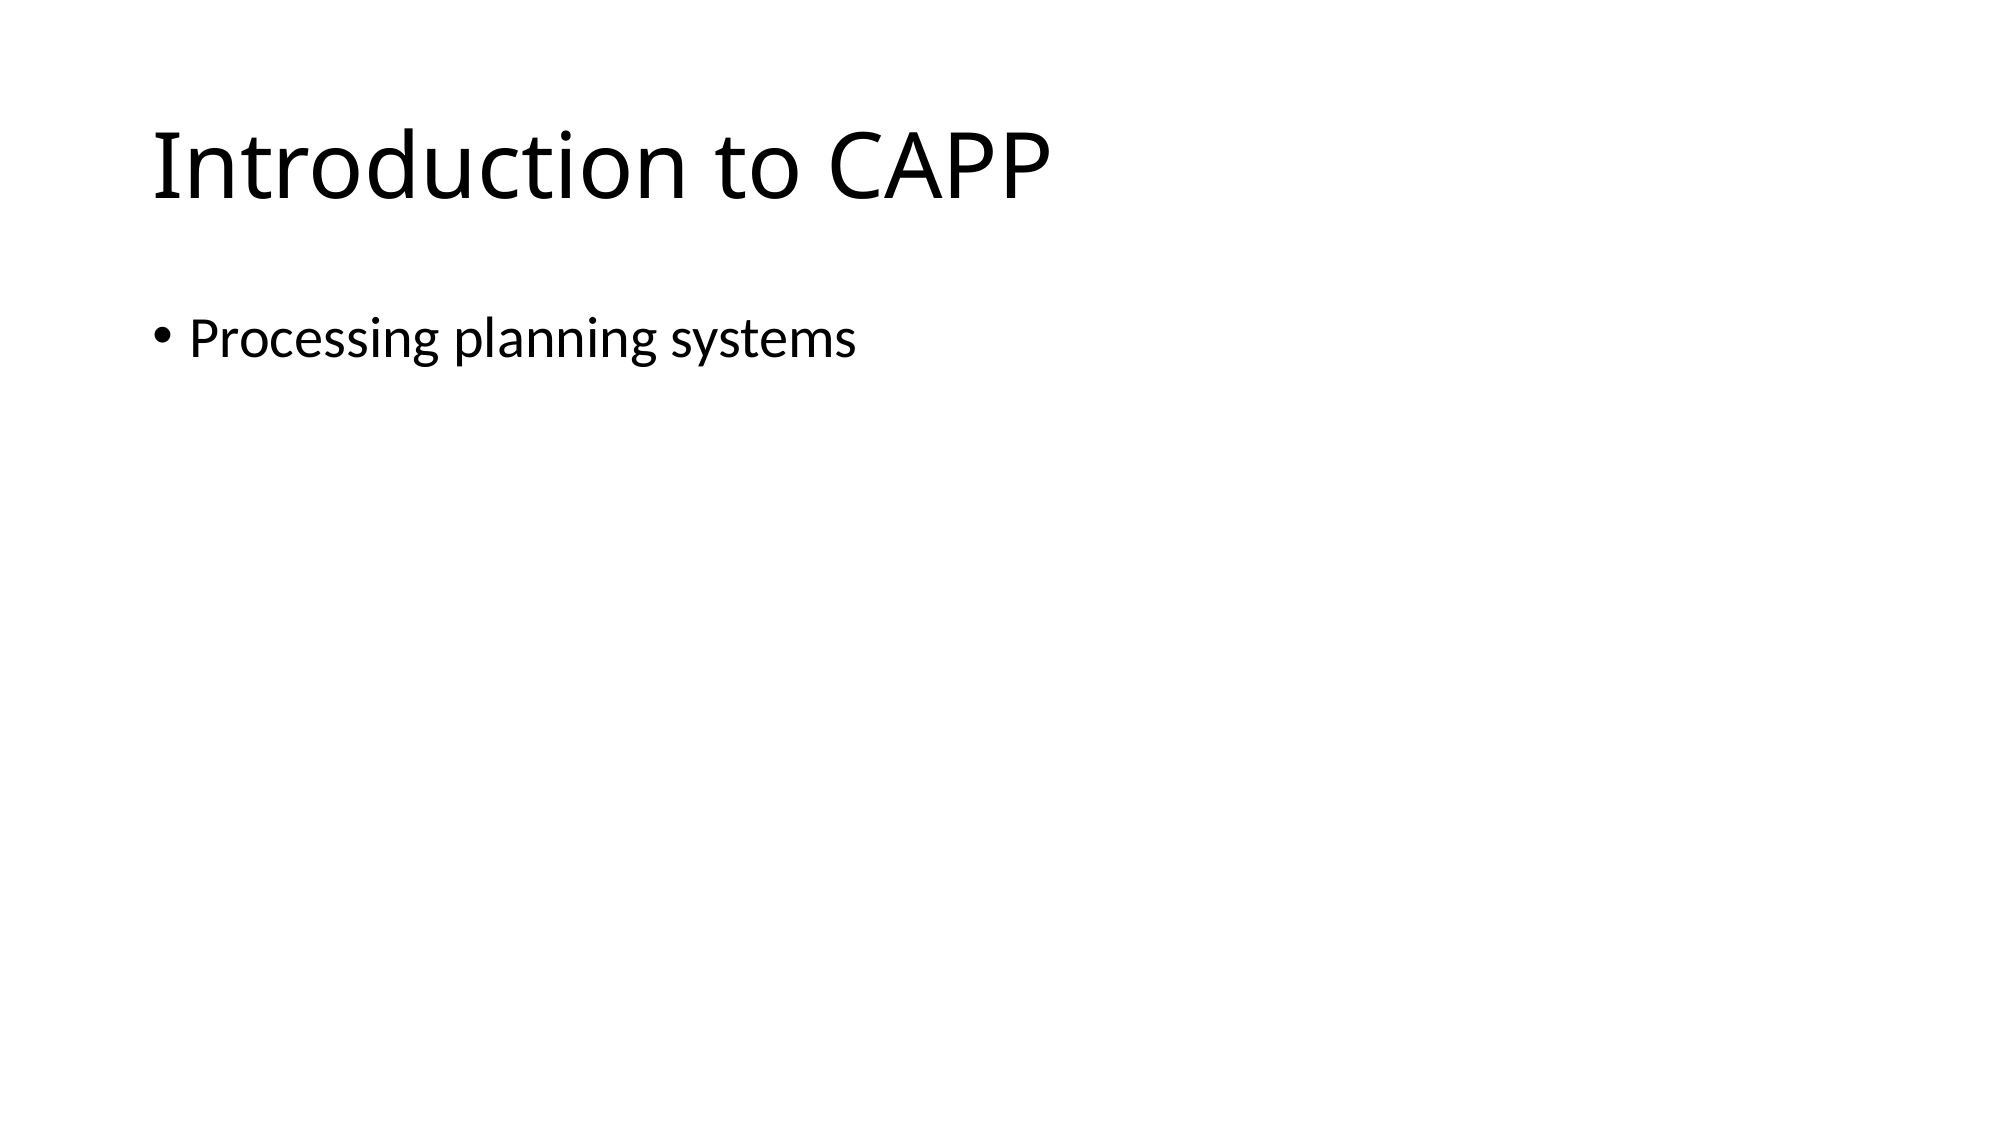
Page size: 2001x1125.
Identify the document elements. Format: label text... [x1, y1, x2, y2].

title Introduction to CAPP [137, 59, 1863, 278]
list Processing planning systems [137, 299, 1863, 1014]
